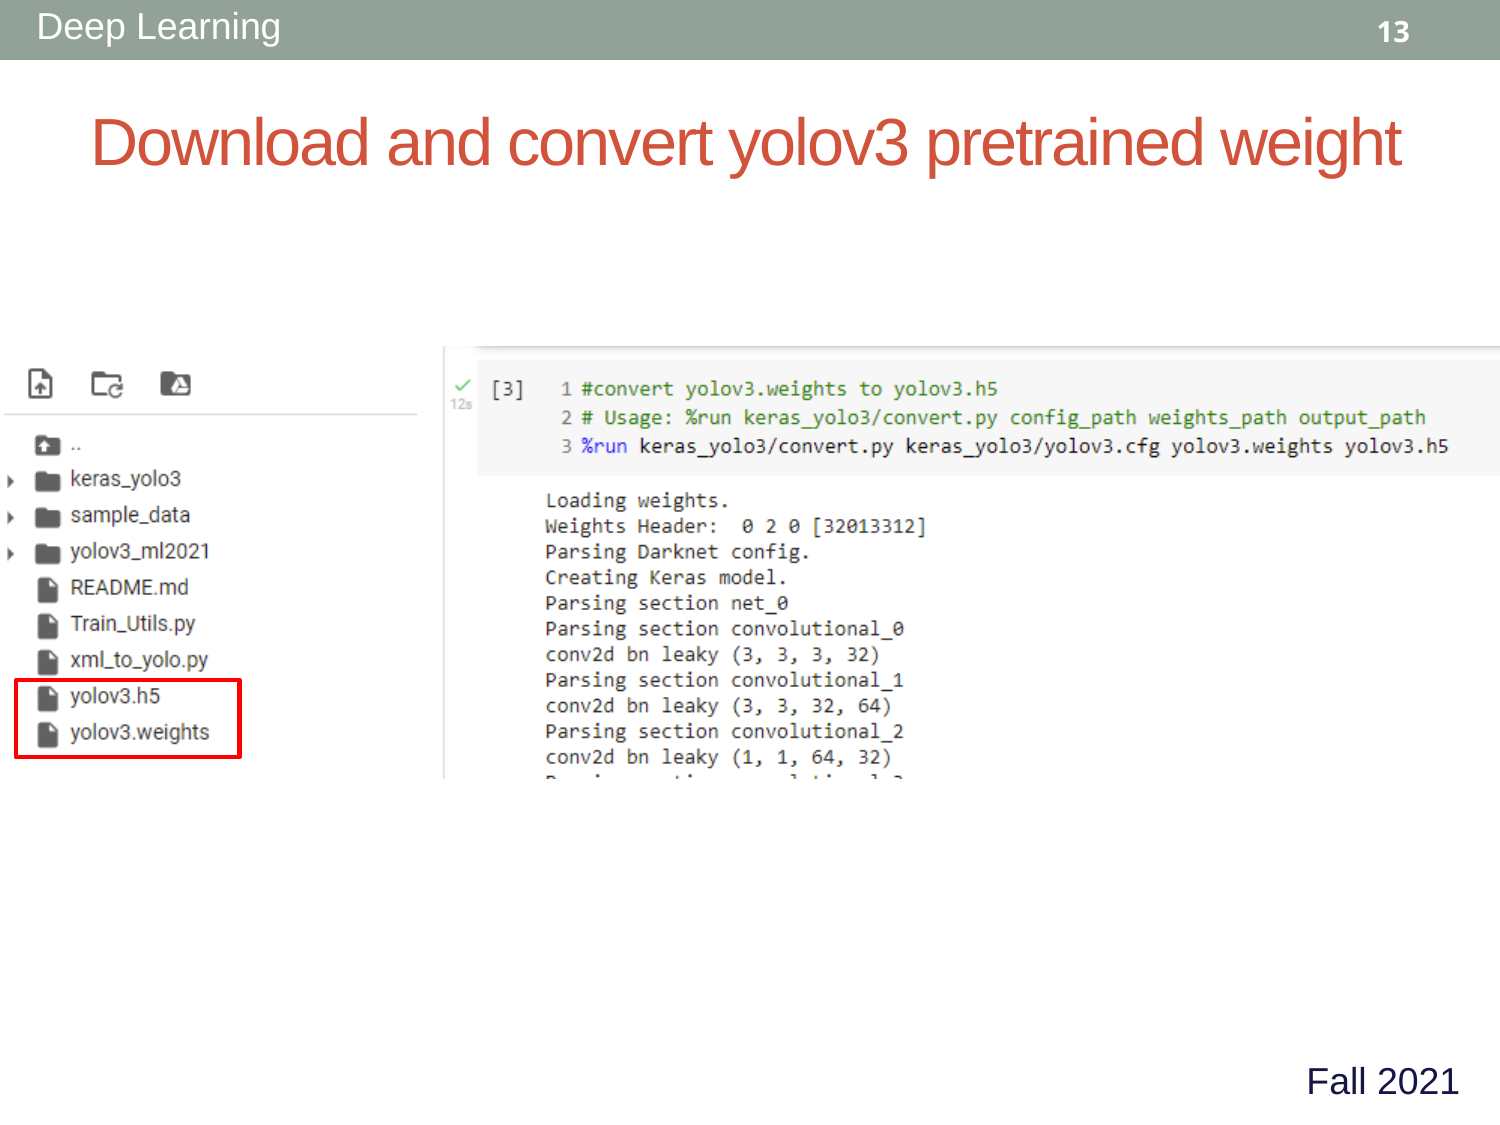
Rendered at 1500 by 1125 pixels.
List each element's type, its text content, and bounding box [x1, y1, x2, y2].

title Download and convert yolov3 pretrained weight [75, 75, 1425, 204]
picture [0, 346, 1500, 779]
